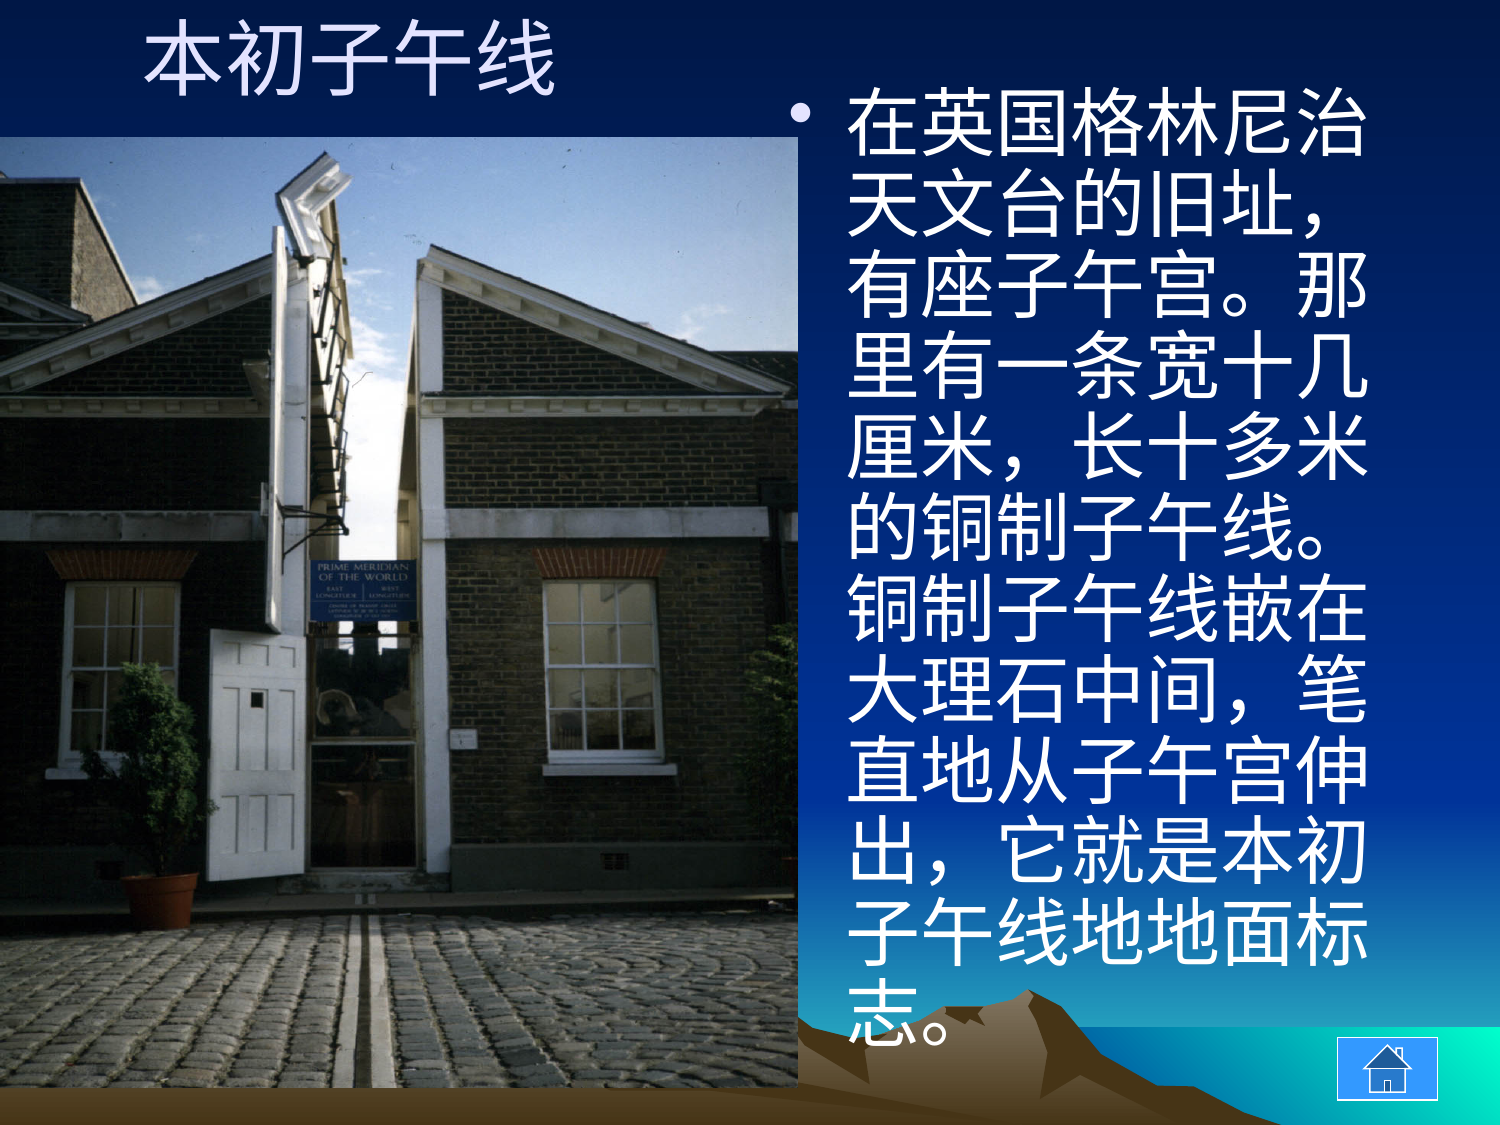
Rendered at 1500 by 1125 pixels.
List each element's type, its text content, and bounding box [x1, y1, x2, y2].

list 在英国格林尼治天文台的旧址，有座子午宫。那里有一条宽十几厘米，长十多米的铜制子午线。铜制子午线嵌在大理石中间，笔直地从子午宫伸出，它就是本初子午线地地面标志。 [773, 78, 1460, 990]
title 本初子午线 [49, 12, 651, 101]
picture [0, 136, 798, 1088]
text_box [1337, 1037, 1438, 1100]
